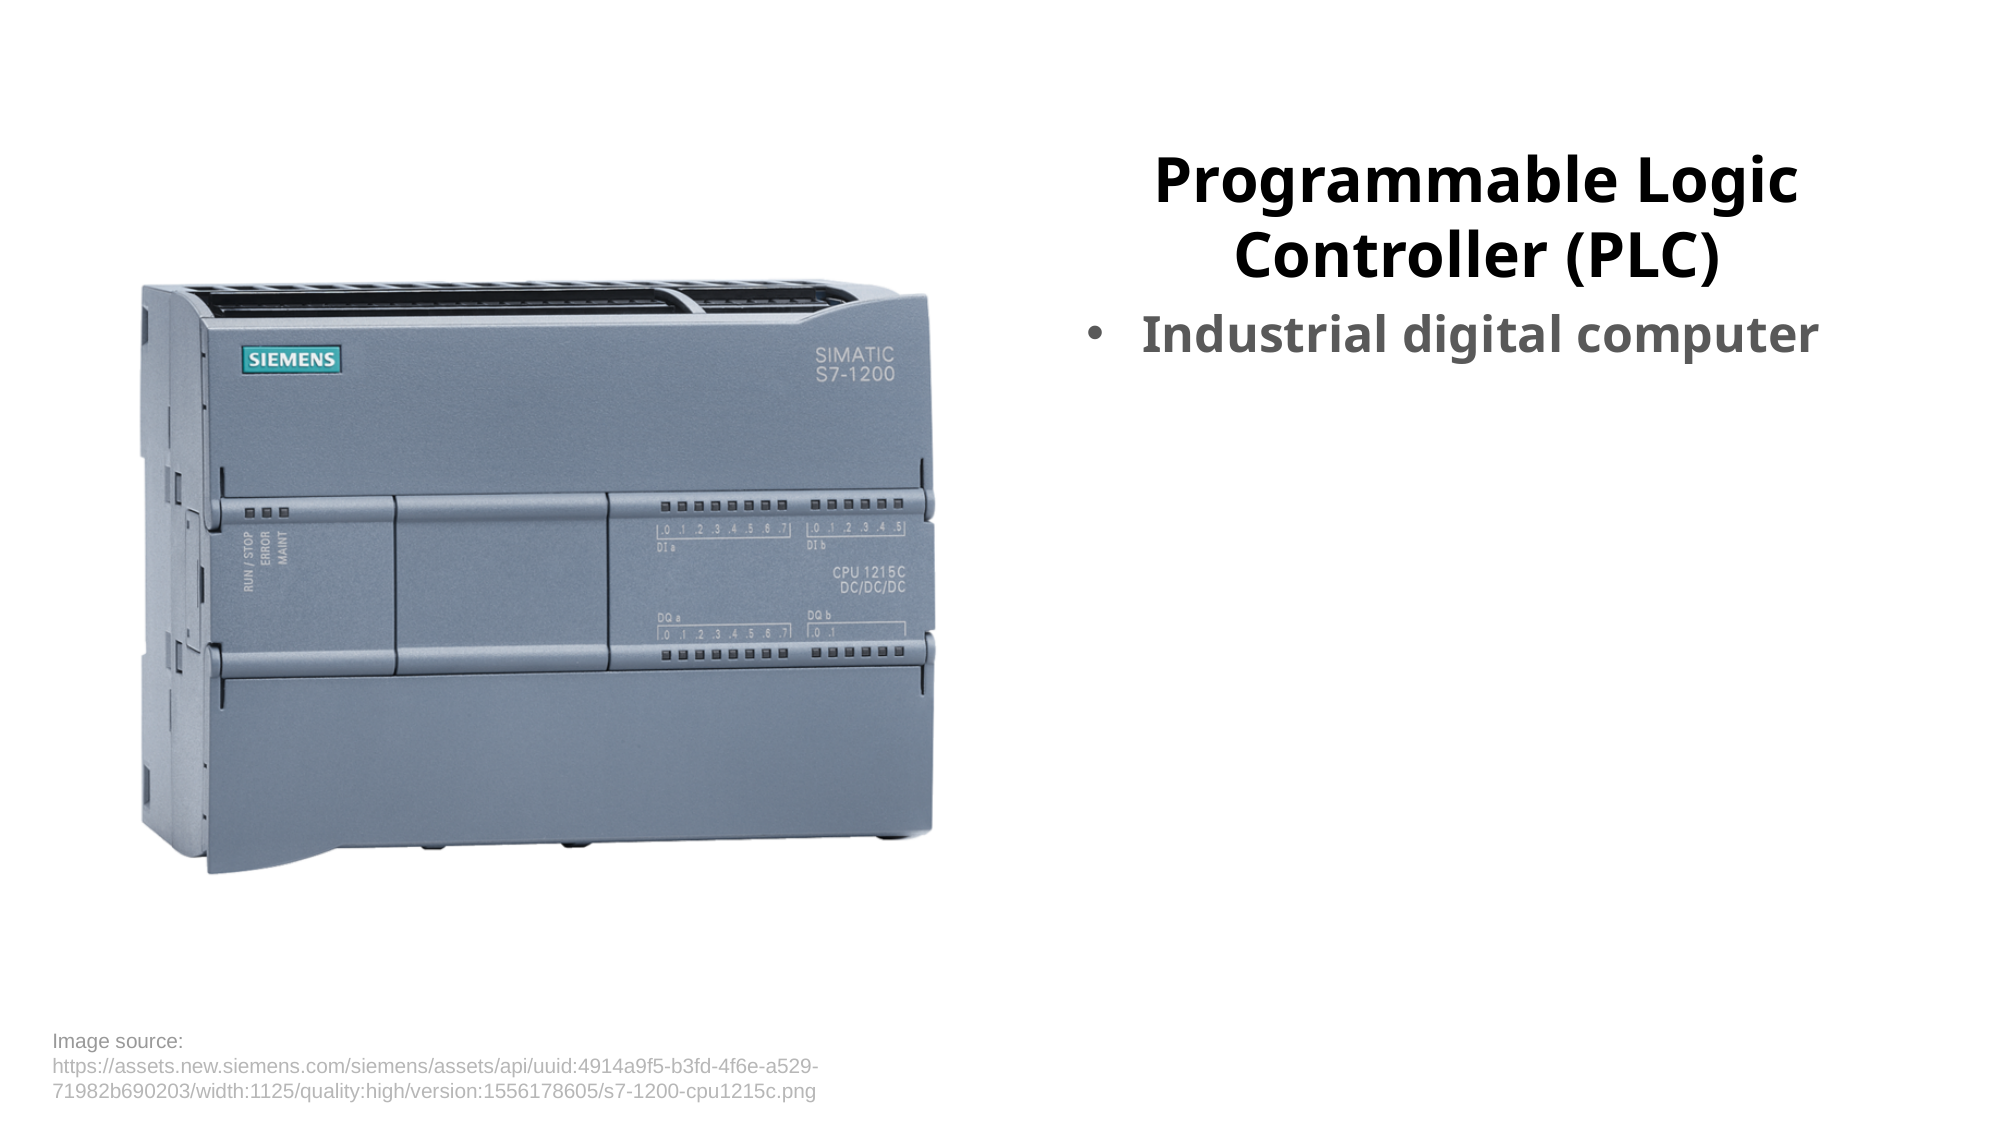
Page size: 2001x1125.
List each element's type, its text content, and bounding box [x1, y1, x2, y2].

picture [133, 219, 947, 909]
text_box Image source: https://assets.new.siemens.com/siemens/assets/api/uuid:4914a9f5-b3fd-4f6e-a529-71982b690203/width:1125/quality:high/version:1556178605/s7-1200-cpu1215c.png [37, 1012, 842, 1107]
text_box Programmable Logic Controller (PLC) Industrial digital computer [1071, 132, 1883, 403]
